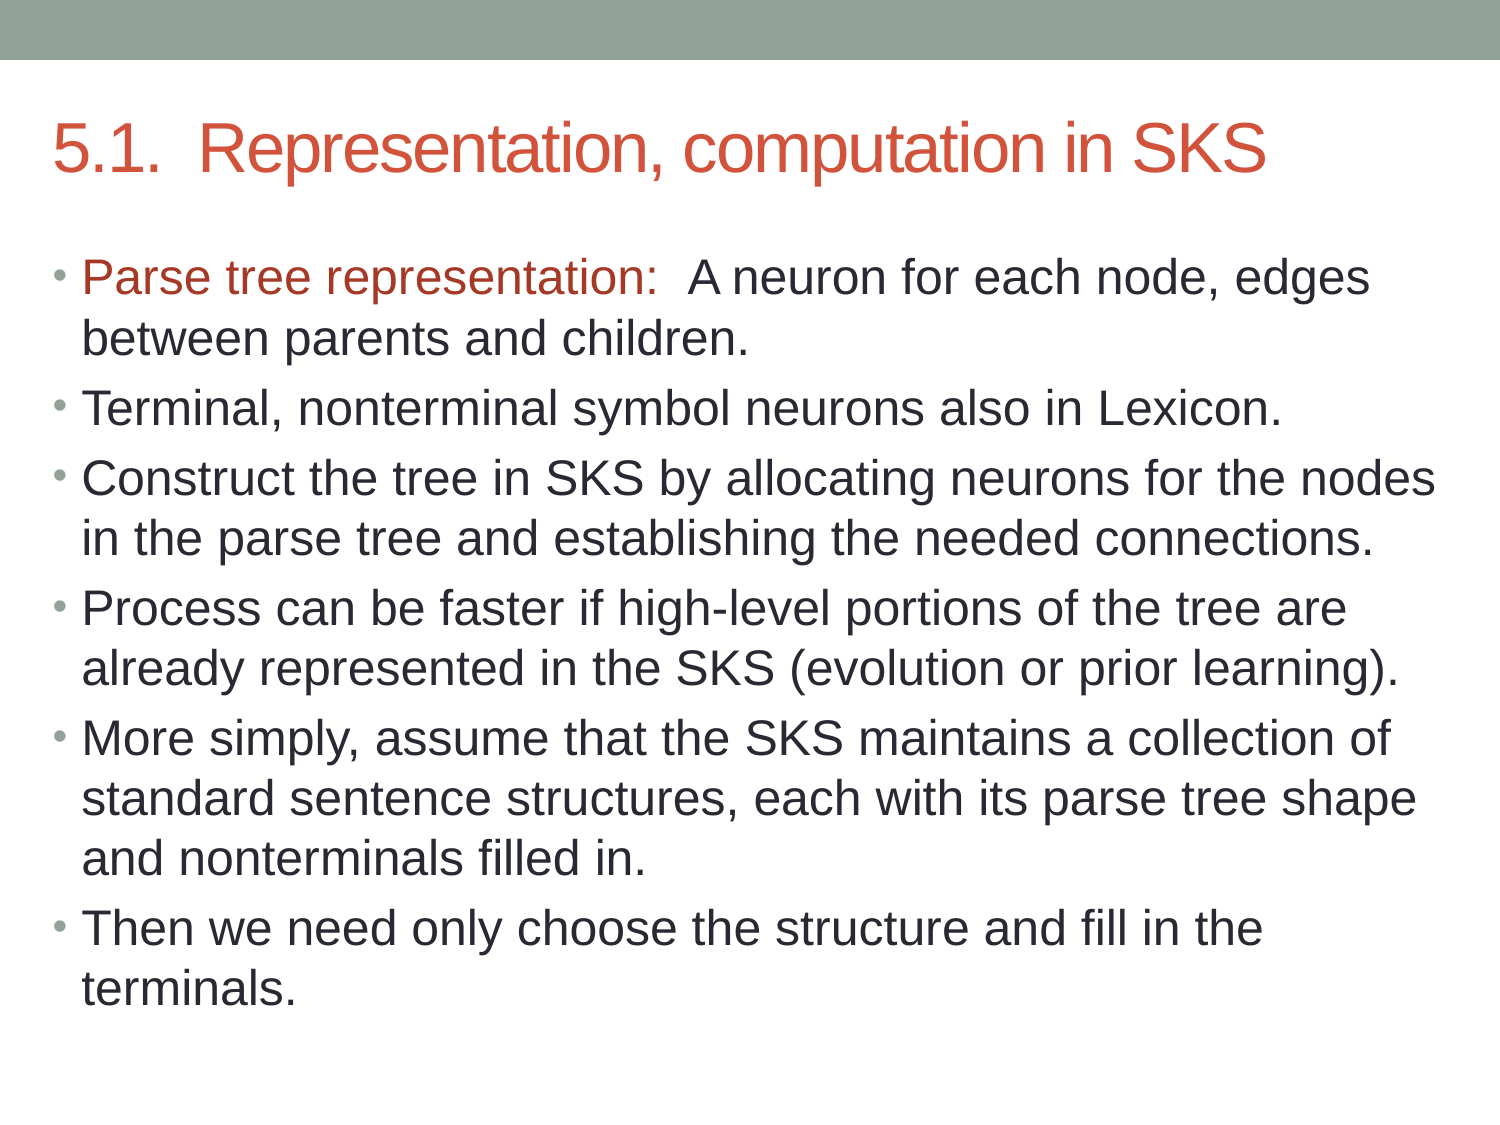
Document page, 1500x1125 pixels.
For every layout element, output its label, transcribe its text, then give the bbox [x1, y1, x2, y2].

title 5.1. Representation, computation in SKS [37, 62, 1488, 225]
list Parse tree representation: A neuron for each node, edges between parents and children. Terminal, nonterminal symbol neurons also in Lexicon. Construct the tree in SKS by allocating neurons for the nodes in the parse tree and establishing the needed connections. Process can be faster if high-level portions of the tree are already represented in the SKS (evolution or prior learning). More simply, assume that the SKS maintains a collection of standard sentence structures, each with its parse tree shape and nonterminals filled in. Then we need only choose the structure and fill in the terminals. [37, 237, 1463, 1088]
